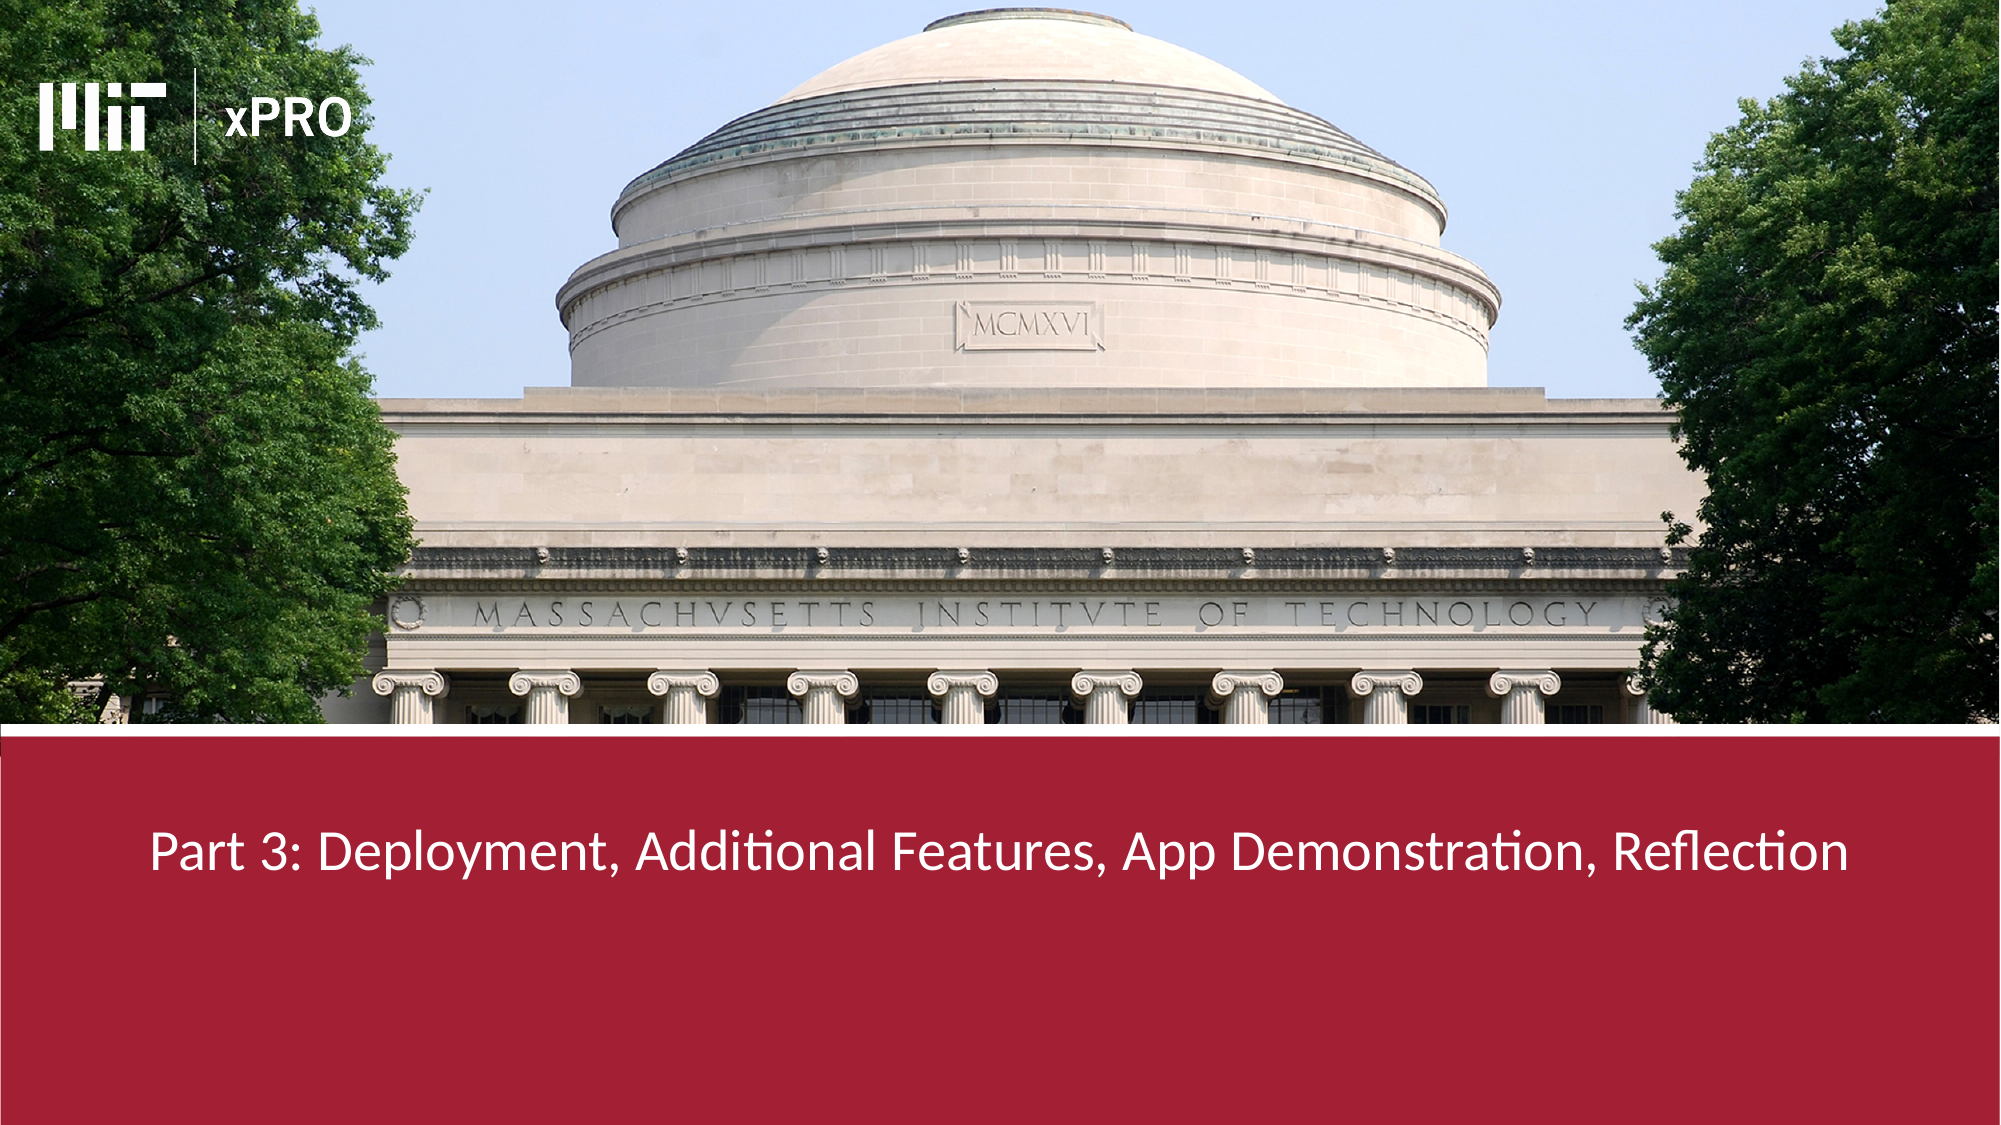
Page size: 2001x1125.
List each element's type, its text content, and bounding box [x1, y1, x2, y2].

picture [0, 0, 2000, 1125]
text_box Part 3: Deployment, Additional Features, App Demonstration, Reflection [123, 804, 1877, 890]
